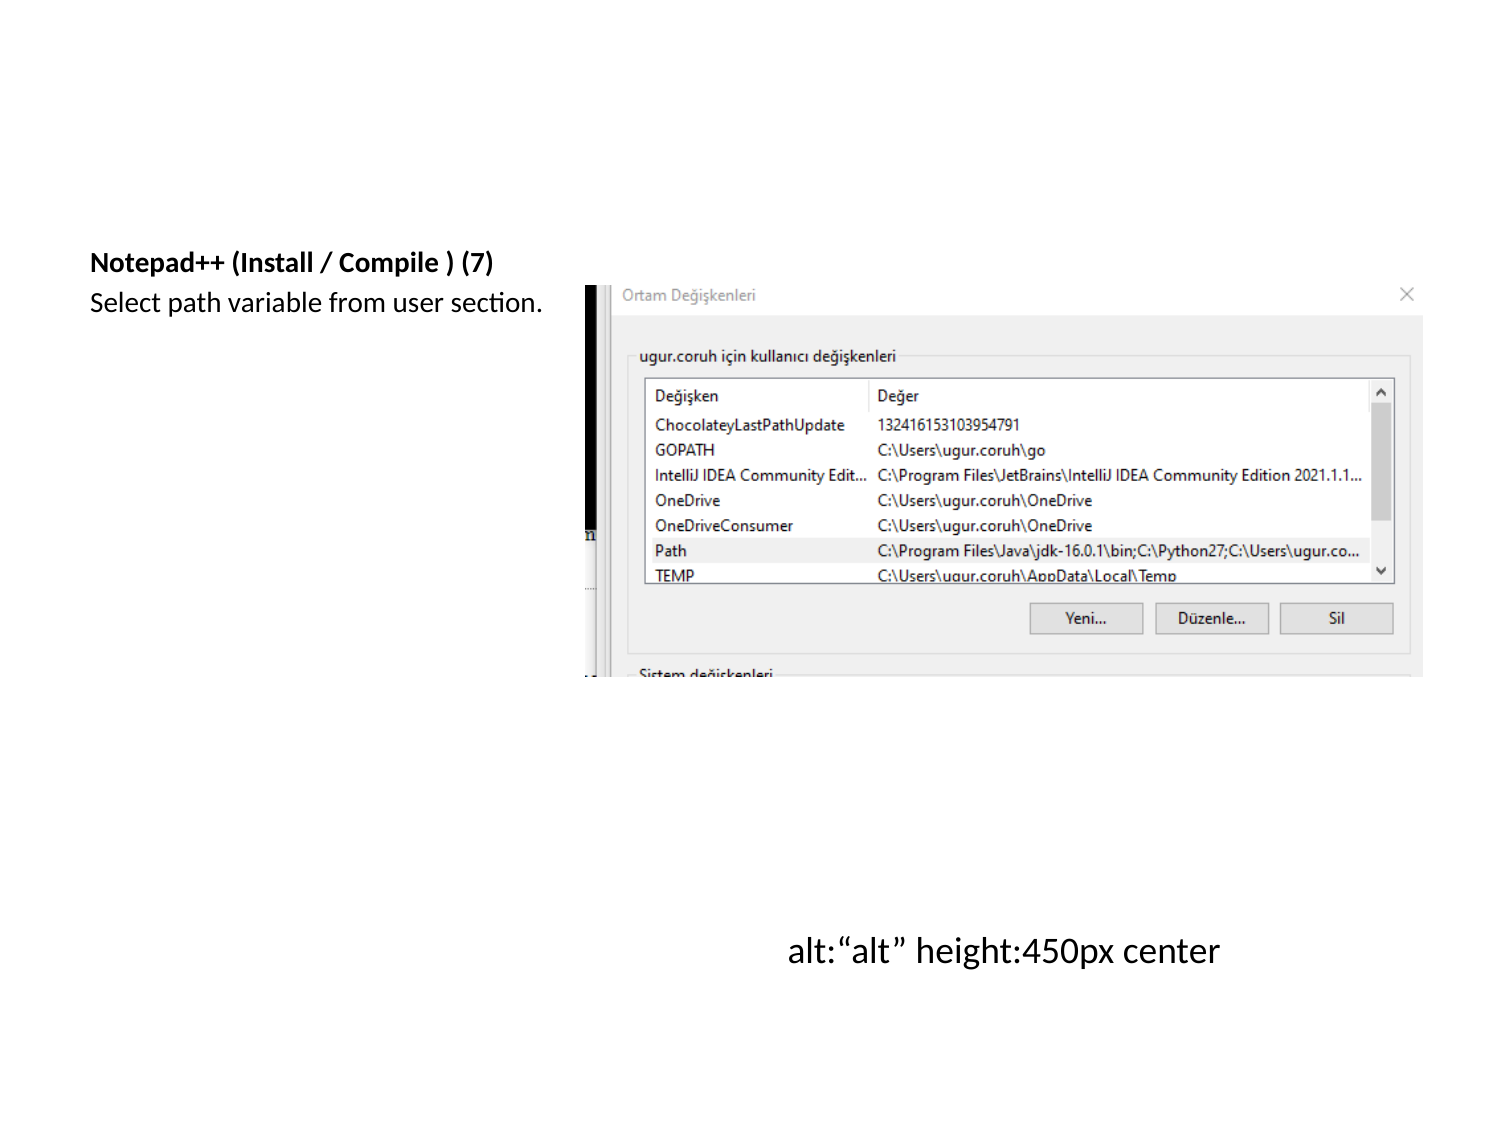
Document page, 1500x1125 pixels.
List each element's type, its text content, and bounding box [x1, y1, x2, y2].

picture [585, 285, 1424, 678]
text_box alt:“alt” height:450px center [585, 918, 1423, 1003]
list Notepad++ (Install / Compile ) (7) Select path variable from user section. [75, 235, 569, 1005]
